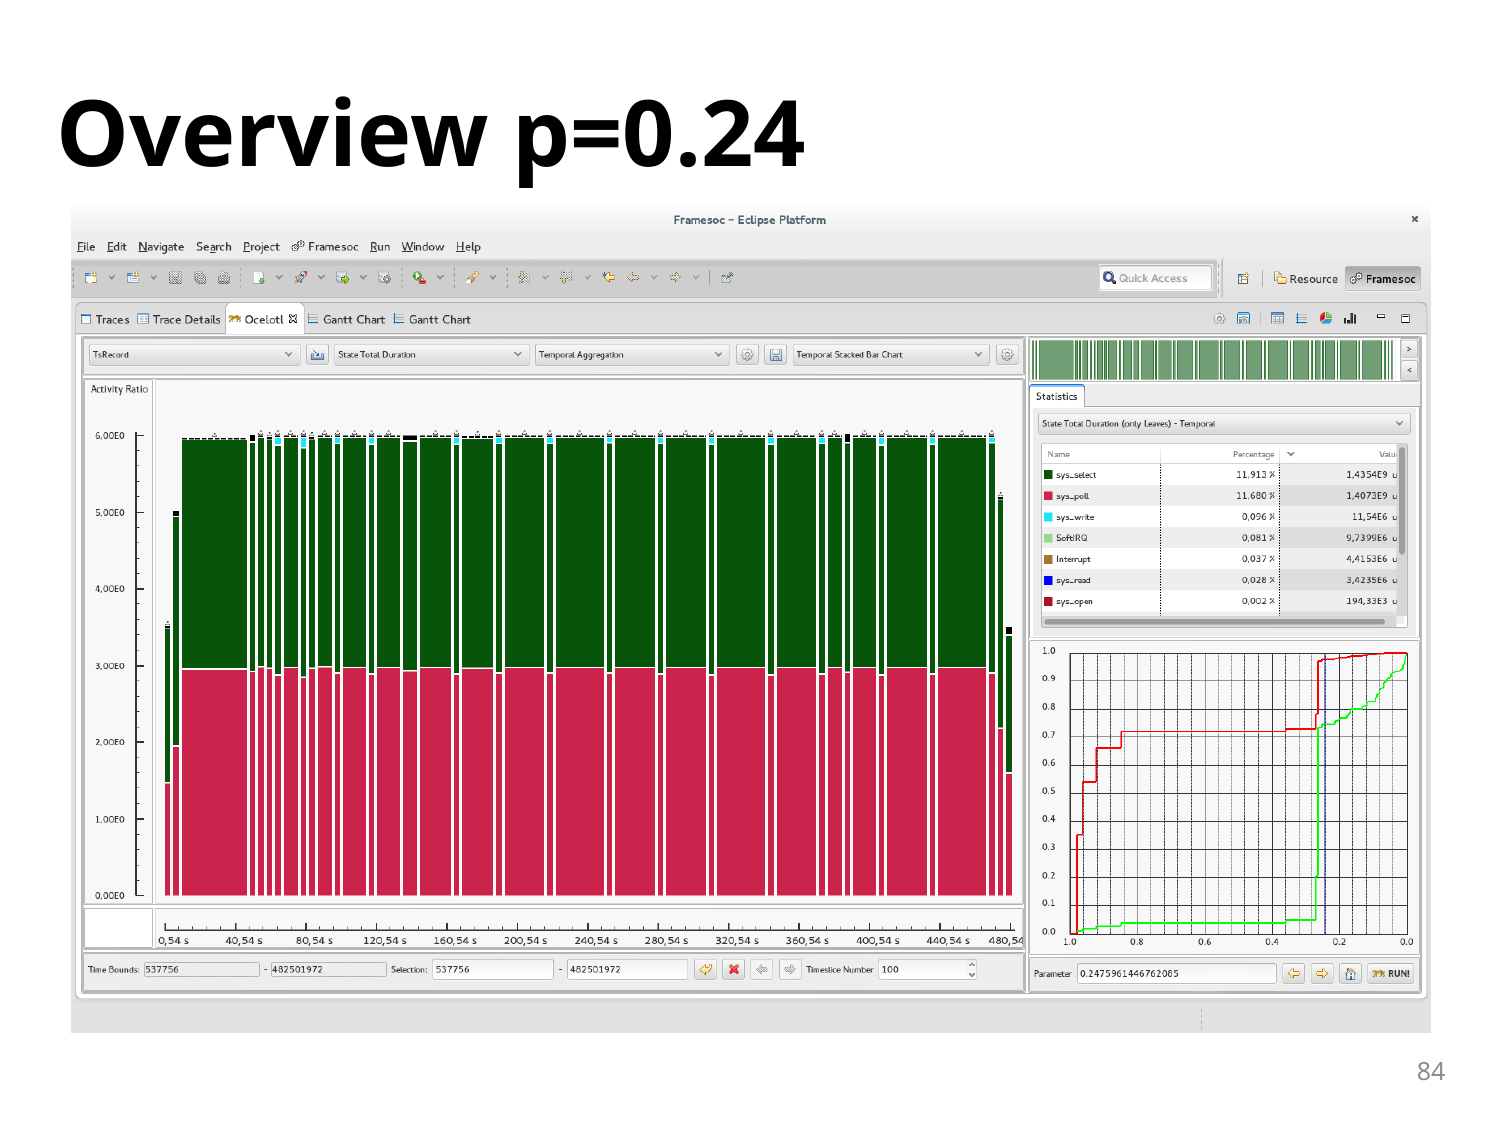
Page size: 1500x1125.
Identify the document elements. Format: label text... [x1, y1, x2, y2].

title Overview p=0.24 [41, 59, 1461, 215]
slide_number 84 [1059, 1042, 1461, 1103]
picture [71, 203, 1431, 1033]
